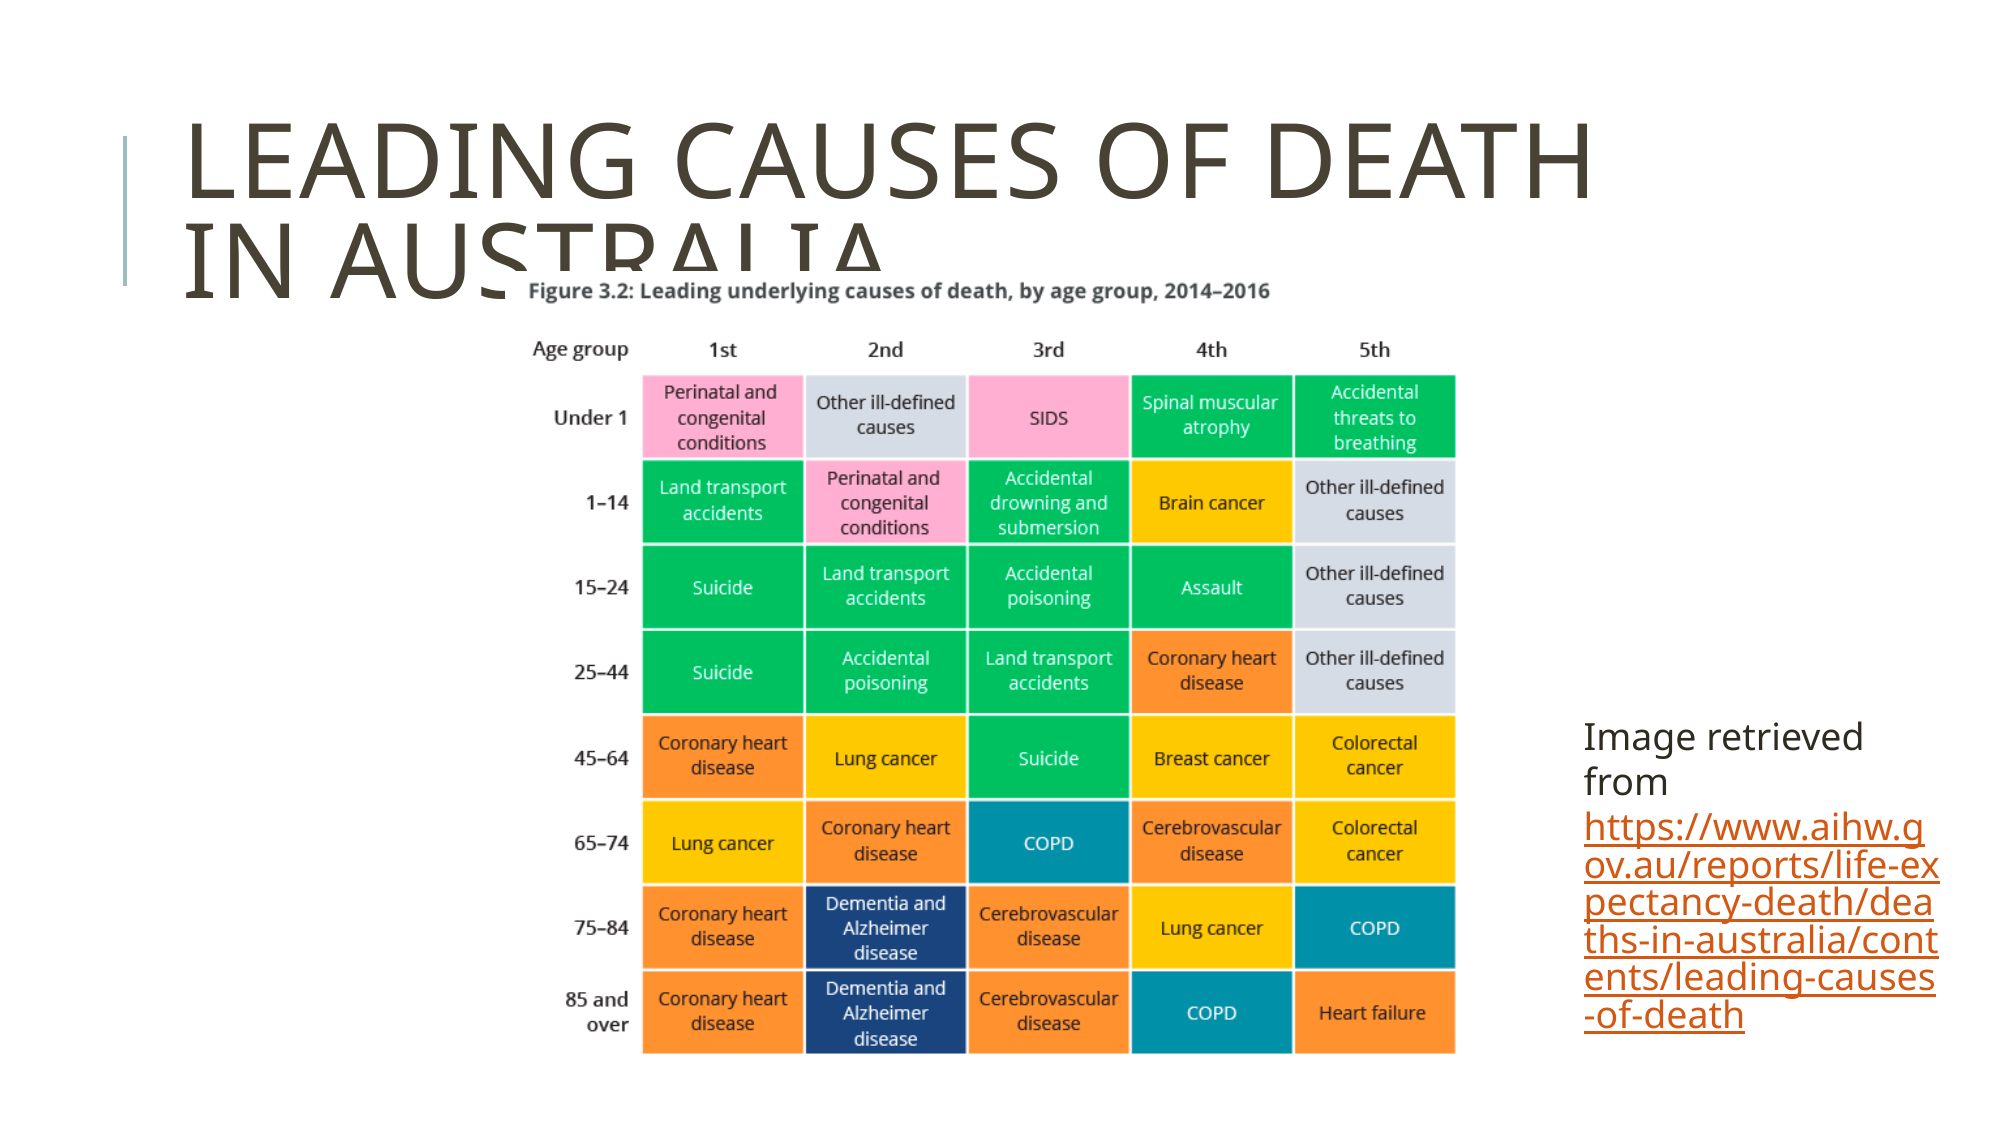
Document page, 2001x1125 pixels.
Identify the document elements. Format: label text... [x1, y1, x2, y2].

text_box Image retrieved from https://www.aihw.gov.au/reports/life-expectancy-death/deaths-in-australia/contents/leading-causes-of-death [1568, 705, 1956, 907]
picture [505, 271, 1531, 1085]
title Leading causes of death in Australia [168, 96, 1763, 342]
